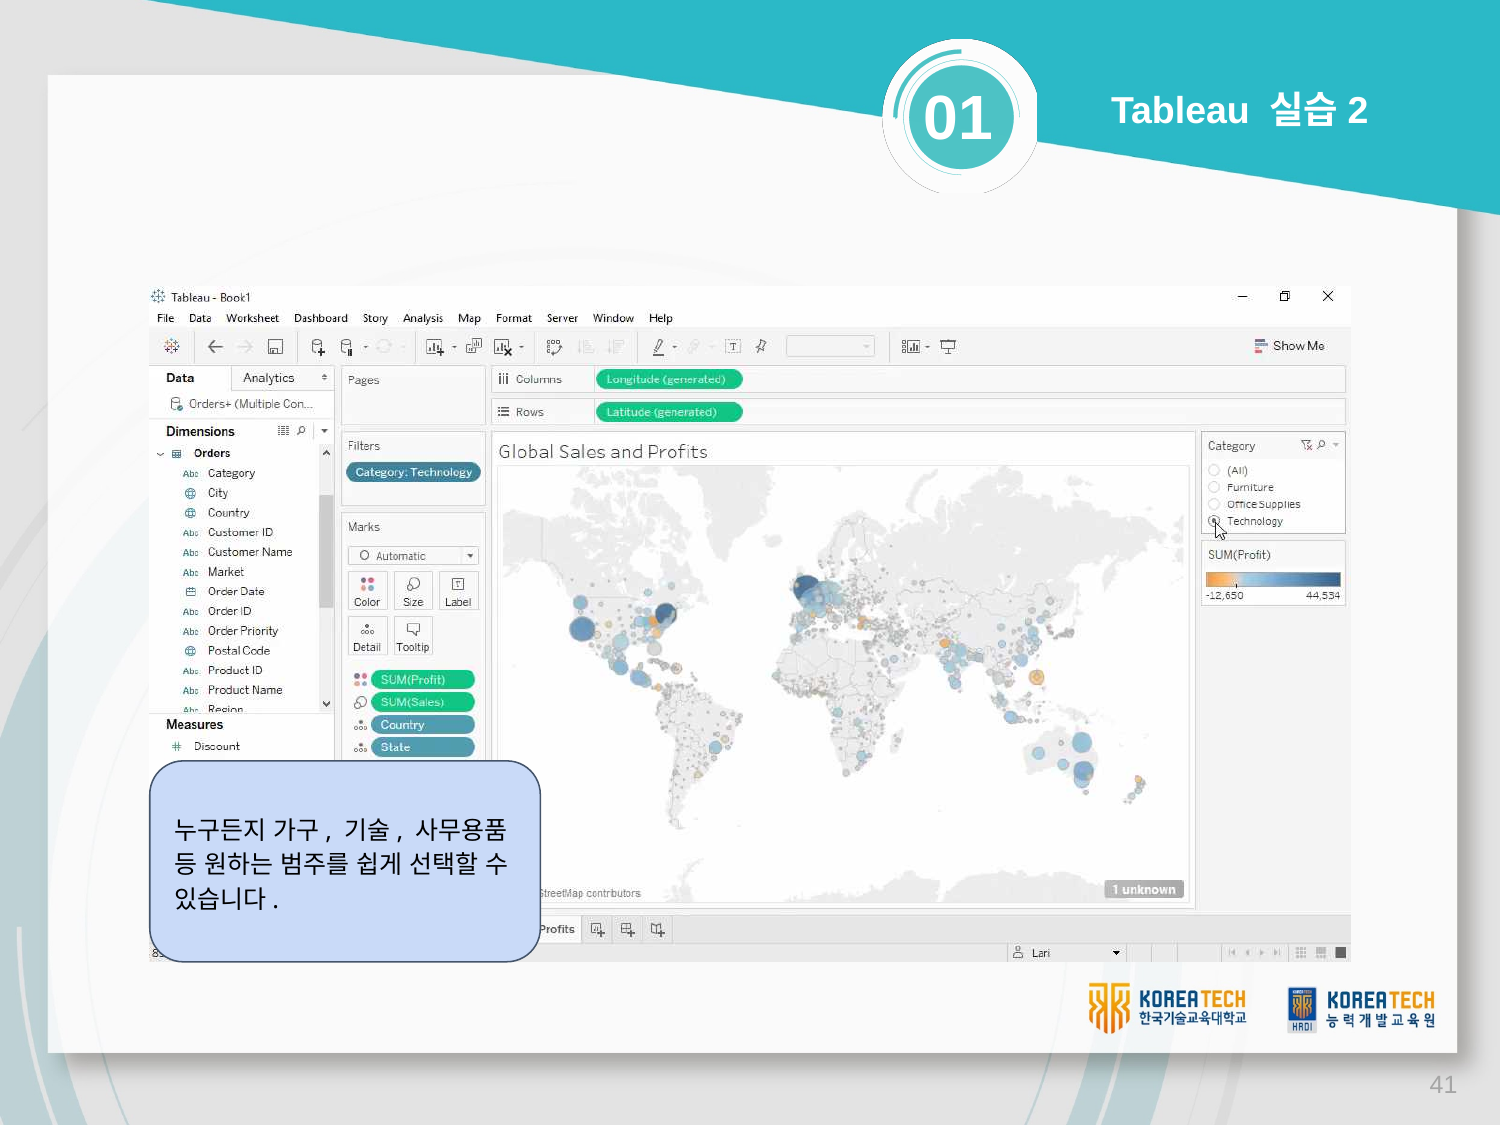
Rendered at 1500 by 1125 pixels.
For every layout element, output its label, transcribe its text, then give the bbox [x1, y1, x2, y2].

picture [0, 0, 1500, 1125]
slide_number 41 [1225, 1053, 1473, 1114]
text_box Tableau 실습2 [1046, 78, 1433, 140]
text_box [120, 170, 1273, 262]
